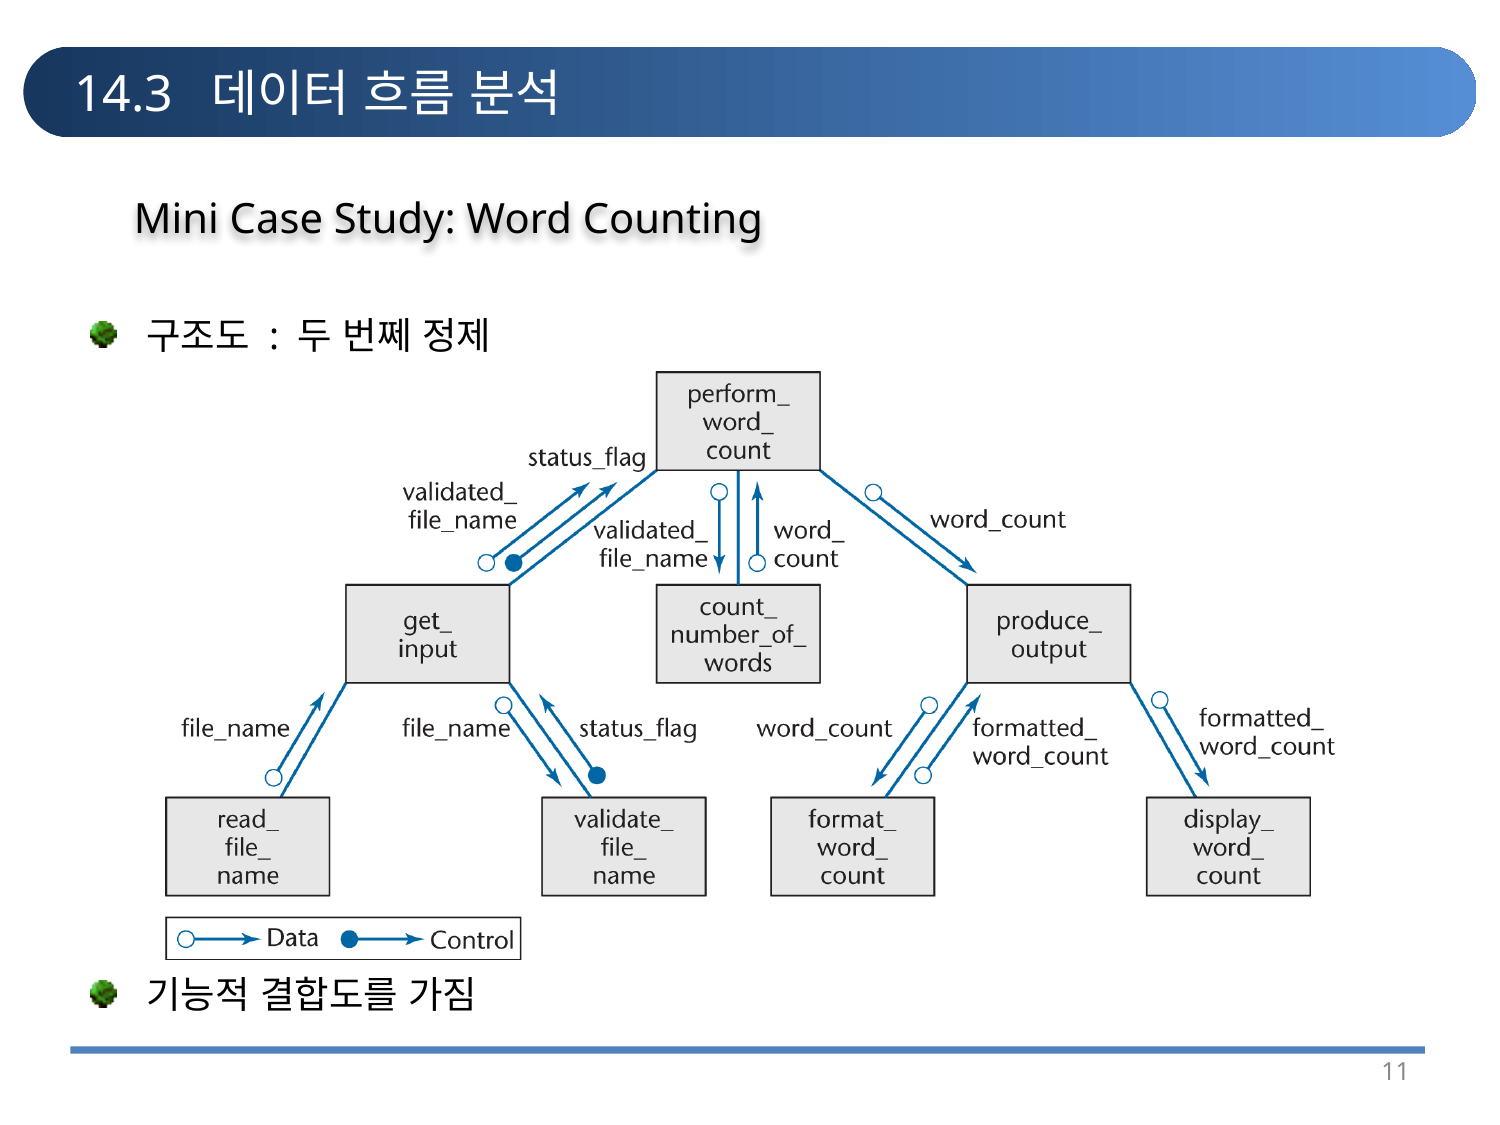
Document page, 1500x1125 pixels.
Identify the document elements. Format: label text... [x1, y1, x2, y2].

list 구조도 : 두 번쩨 정제 기능적 결합도를 가짐 [75, 290, 1471, 1005]
title 14.3 데이터 흐름 분석 [59, 56, 1410, 126]
picture [164, 371, 1336, 960]
picture [90, 321, 117, 348]
slide_number 11 [1074, 1042, 1425, 1103]
picture [90, 980, 117, 1008]
list Mini Case Study: Word Counting [60, 180, 837, 255]
